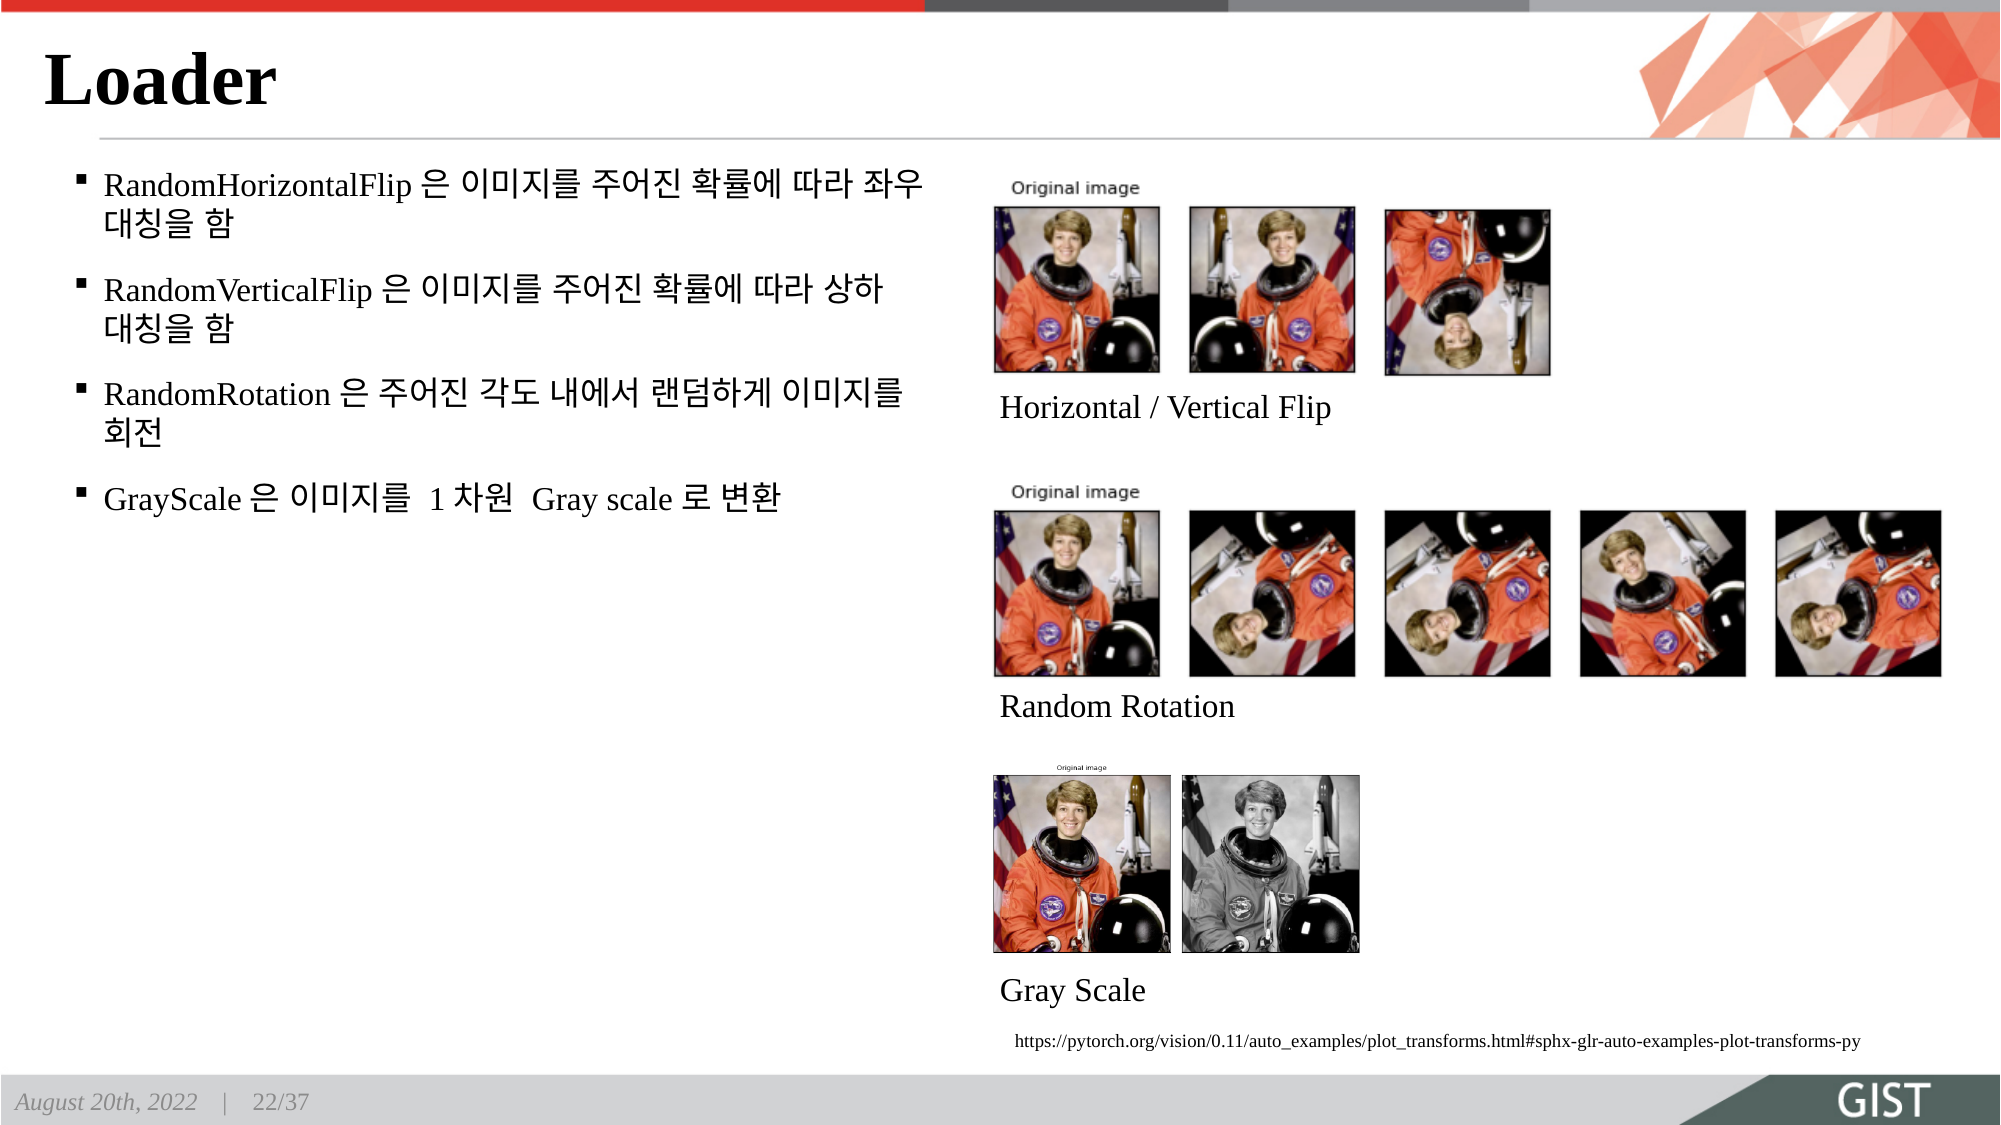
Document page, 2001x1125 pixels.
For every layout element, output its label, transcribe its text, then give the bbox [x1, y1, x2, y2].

title Loader [29, 21, 1971, 139]
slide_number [0, 1075, 450, 1125]
text_box https://pytorch.org/vision/0.11/auto_examples/plot_transforms.html#sphx-glr-auto-examples-plot-transforms-py [999, 1021, 2000, 1059]
text_box Horizontal / Vertical Flip [984, 378, 1630, 433]
text_box Random Rotation [984, 699, 1630, 732]
text_box RandomHorizontalFlip은 이미지를 주어진 확률에 따라 좌우 대칭을 함 RandomVerticalFlip은 이미지를 주어진 확률에 따라 상하 대칭을 함 RandomRotation은 주어진 각도 내에서 랜덤하게 이미지를 회전 GrayScale은 이미지를 1차원 Gray scale로 변환 [29, 155, 948, 1076]
picture [0, 0, 2000, 1125]
text_box Gray Scale [984, 961, 1189, 1015]
